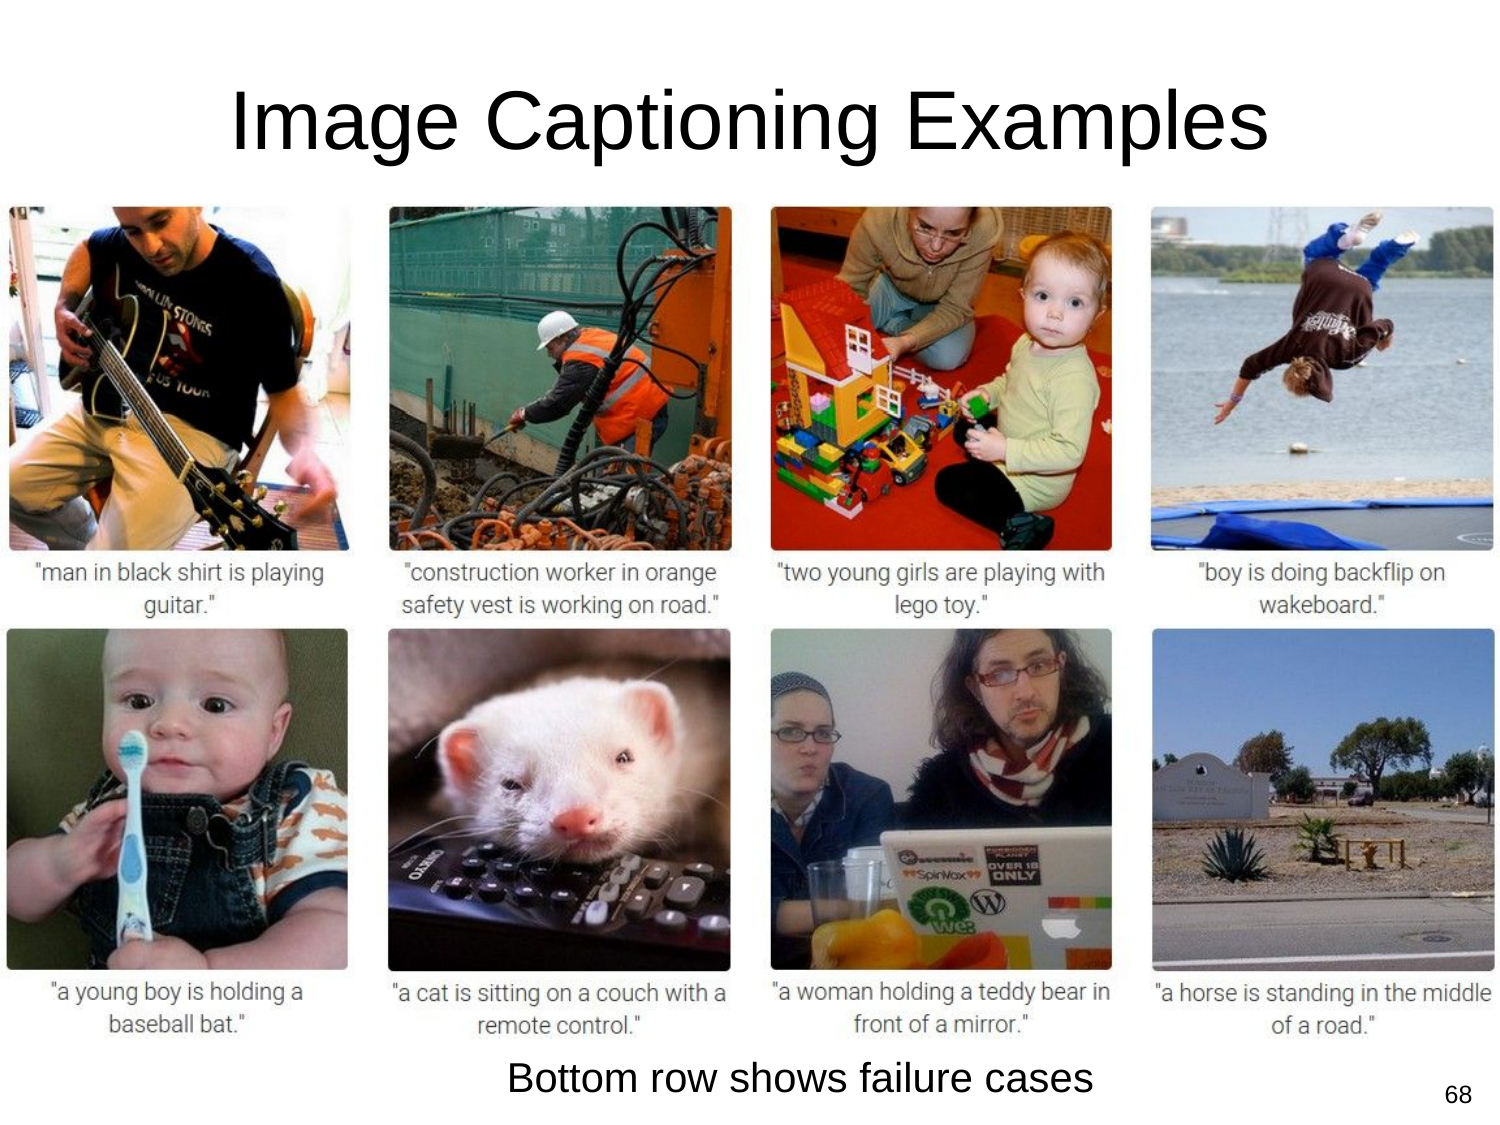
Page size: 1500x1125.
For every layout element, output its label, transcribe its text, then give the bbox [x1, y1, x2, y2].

title Image Captioning Examples [74, 44, 1426, 188]
slide_number 68 [1137, 1070, 1488, 1112]
text_box Bottom row shows failure cases [492, 1043, 1110, 1108]
text_box [0, 203, 1500, 1039]
